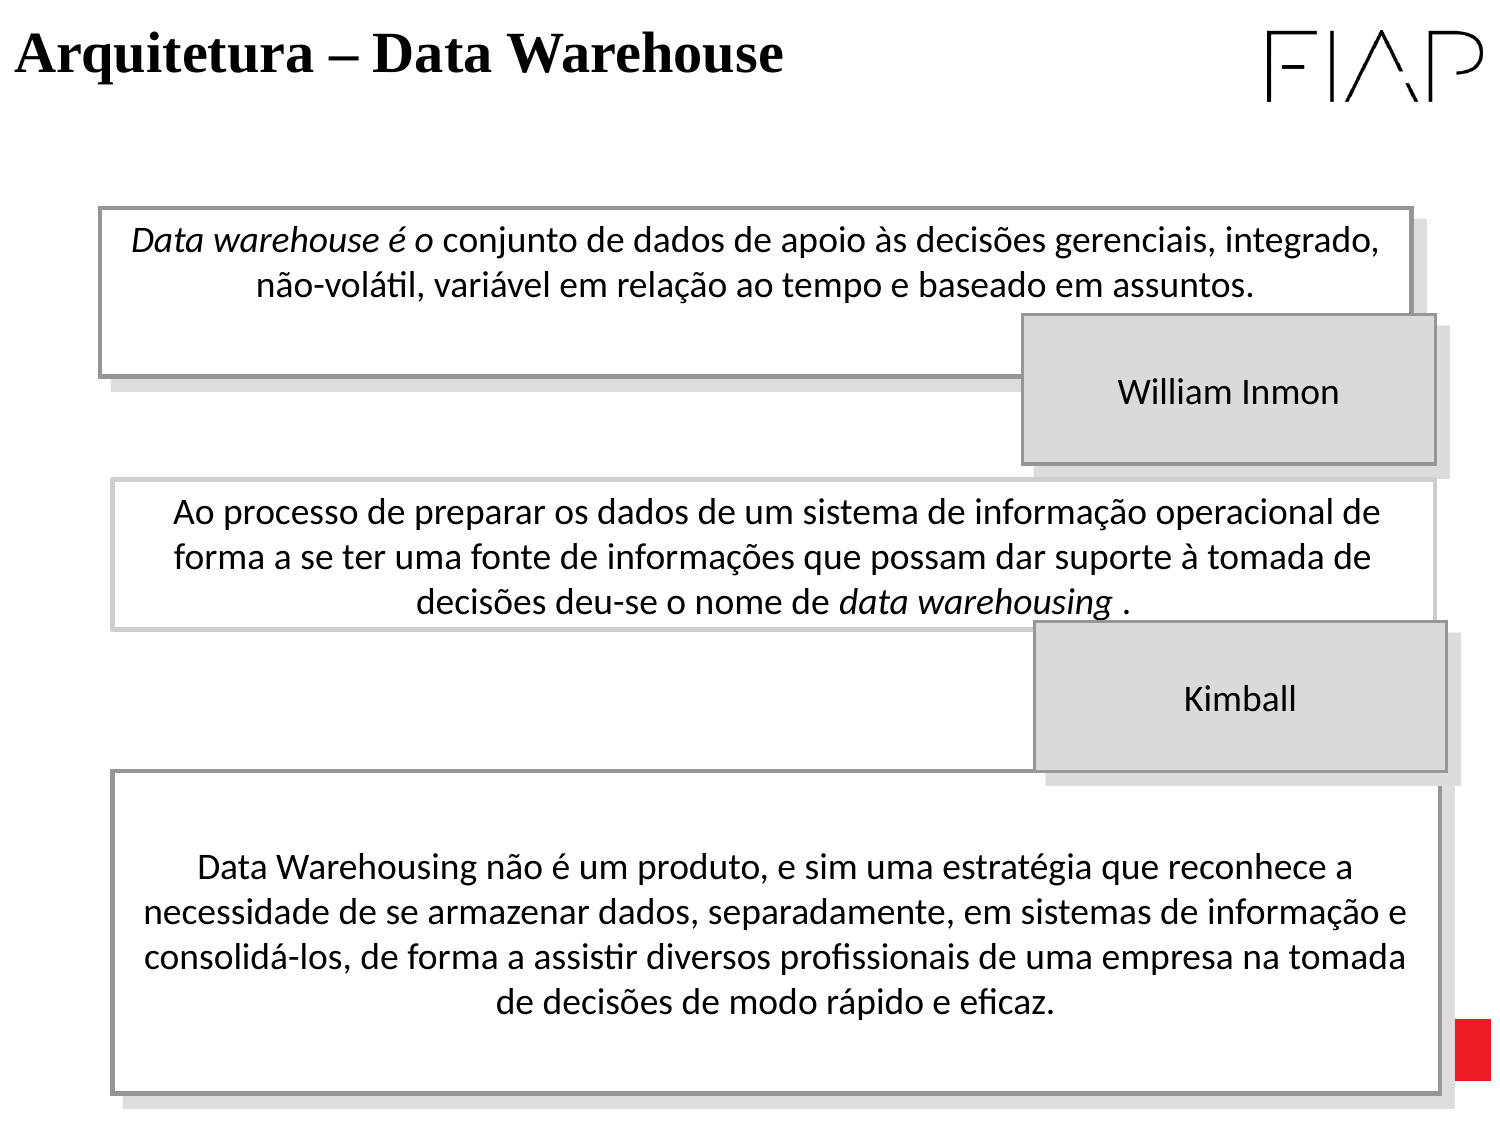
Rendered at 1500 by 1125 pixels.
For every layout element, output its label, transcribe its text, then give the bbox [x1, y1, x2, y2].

text_box [88, 101, 1151, 221]
text_box Kimball [1034, 621, 1447, 772]
text_box Data Warehousing não é um produto, e sim uma estratégia que reconhece a necessidade de se armazenar dados, separadamente, em sistemas de informação e consolidá-los, de forma a assistir diversos profissionais de uma empresa na tomada de decisões de modo rápido e eficaz. [112, 771, 1440, 1094]
text_box Ao processo de preparar os dados de um sistema de informação operacional de forma a se ter uma fonte de informações que possam dar suporte à tomada de decisões deu-se o nome de data warehousing . [112, 479, 1436, 630]
text_box Data warehouse é o conjunto de dados de apoio às decisões gerenciais, integrado, não-volátil, variável em relação ao tempo e baseado em assuntos. [100, 207, 1412, 377]
picture [1453, 1019, 1491, 1081]
picture [1267, 30, 1483, 102]
title Arquitetura – Data Warehouse [0, 7, 1062, 127]
text_box William Inmon [1022, 314, 1436, 464]
